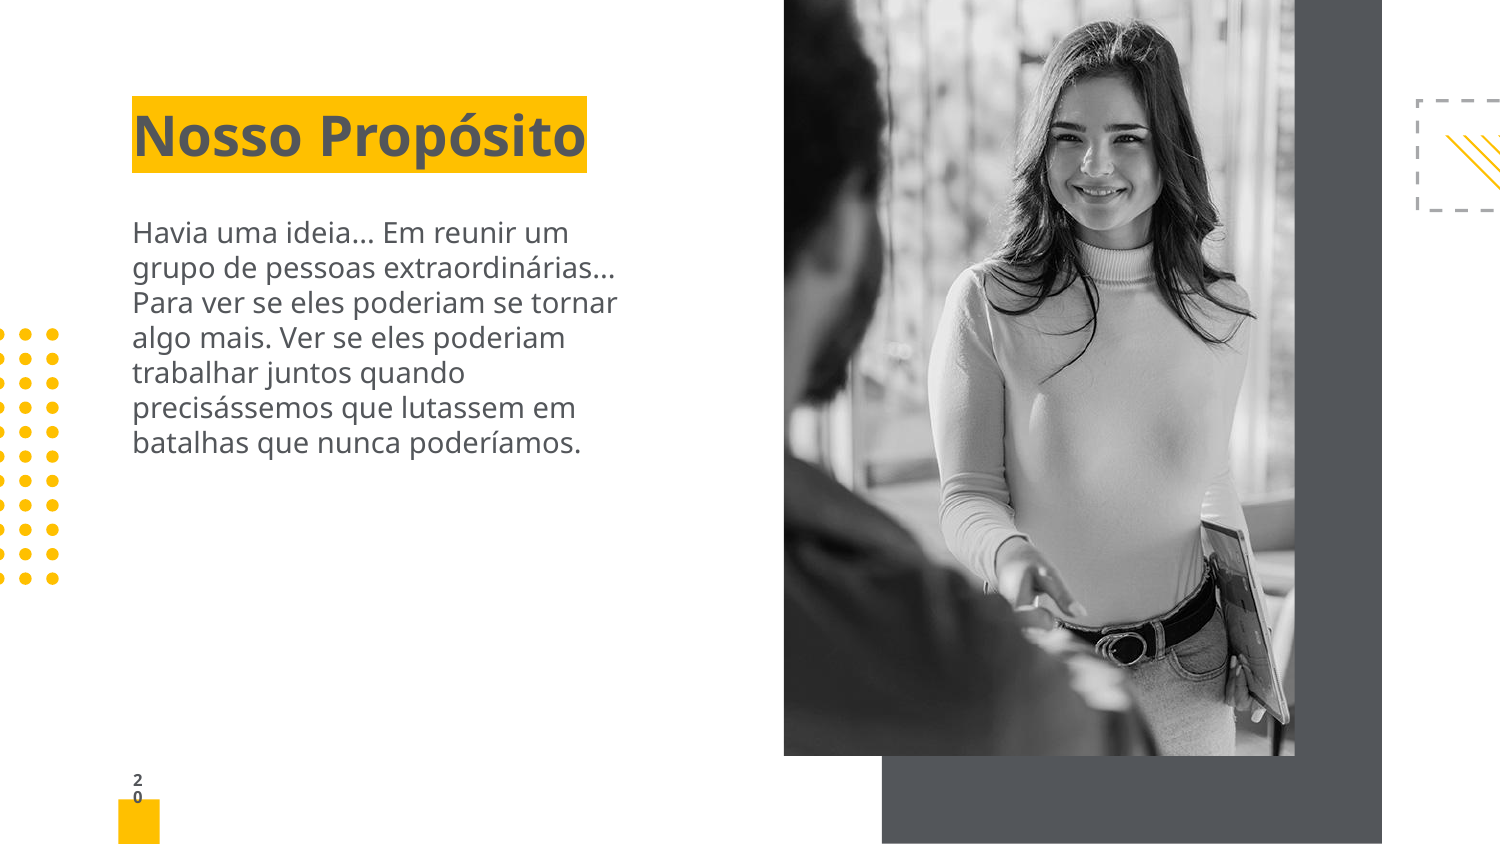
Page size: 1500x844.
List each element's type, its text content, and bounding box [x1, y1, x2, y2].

picture [783, 0, 1295, 756]
title Nosso Propósito [116, 88, 749, 183]
subtitle Havia uma ideia... Em reunir um grupo de pessoas extraordinárias... Para ver se eles poderiam se tornar algo mais. Ver se eles poderiam trabalhar juntos quando precisássemos que lutassem em batalhas que nunca poderíamos. [116, 199, 654, 644]
slide_number 20 [118, 755, 160, 792]
text_box [881, 0, 1382, 844]
